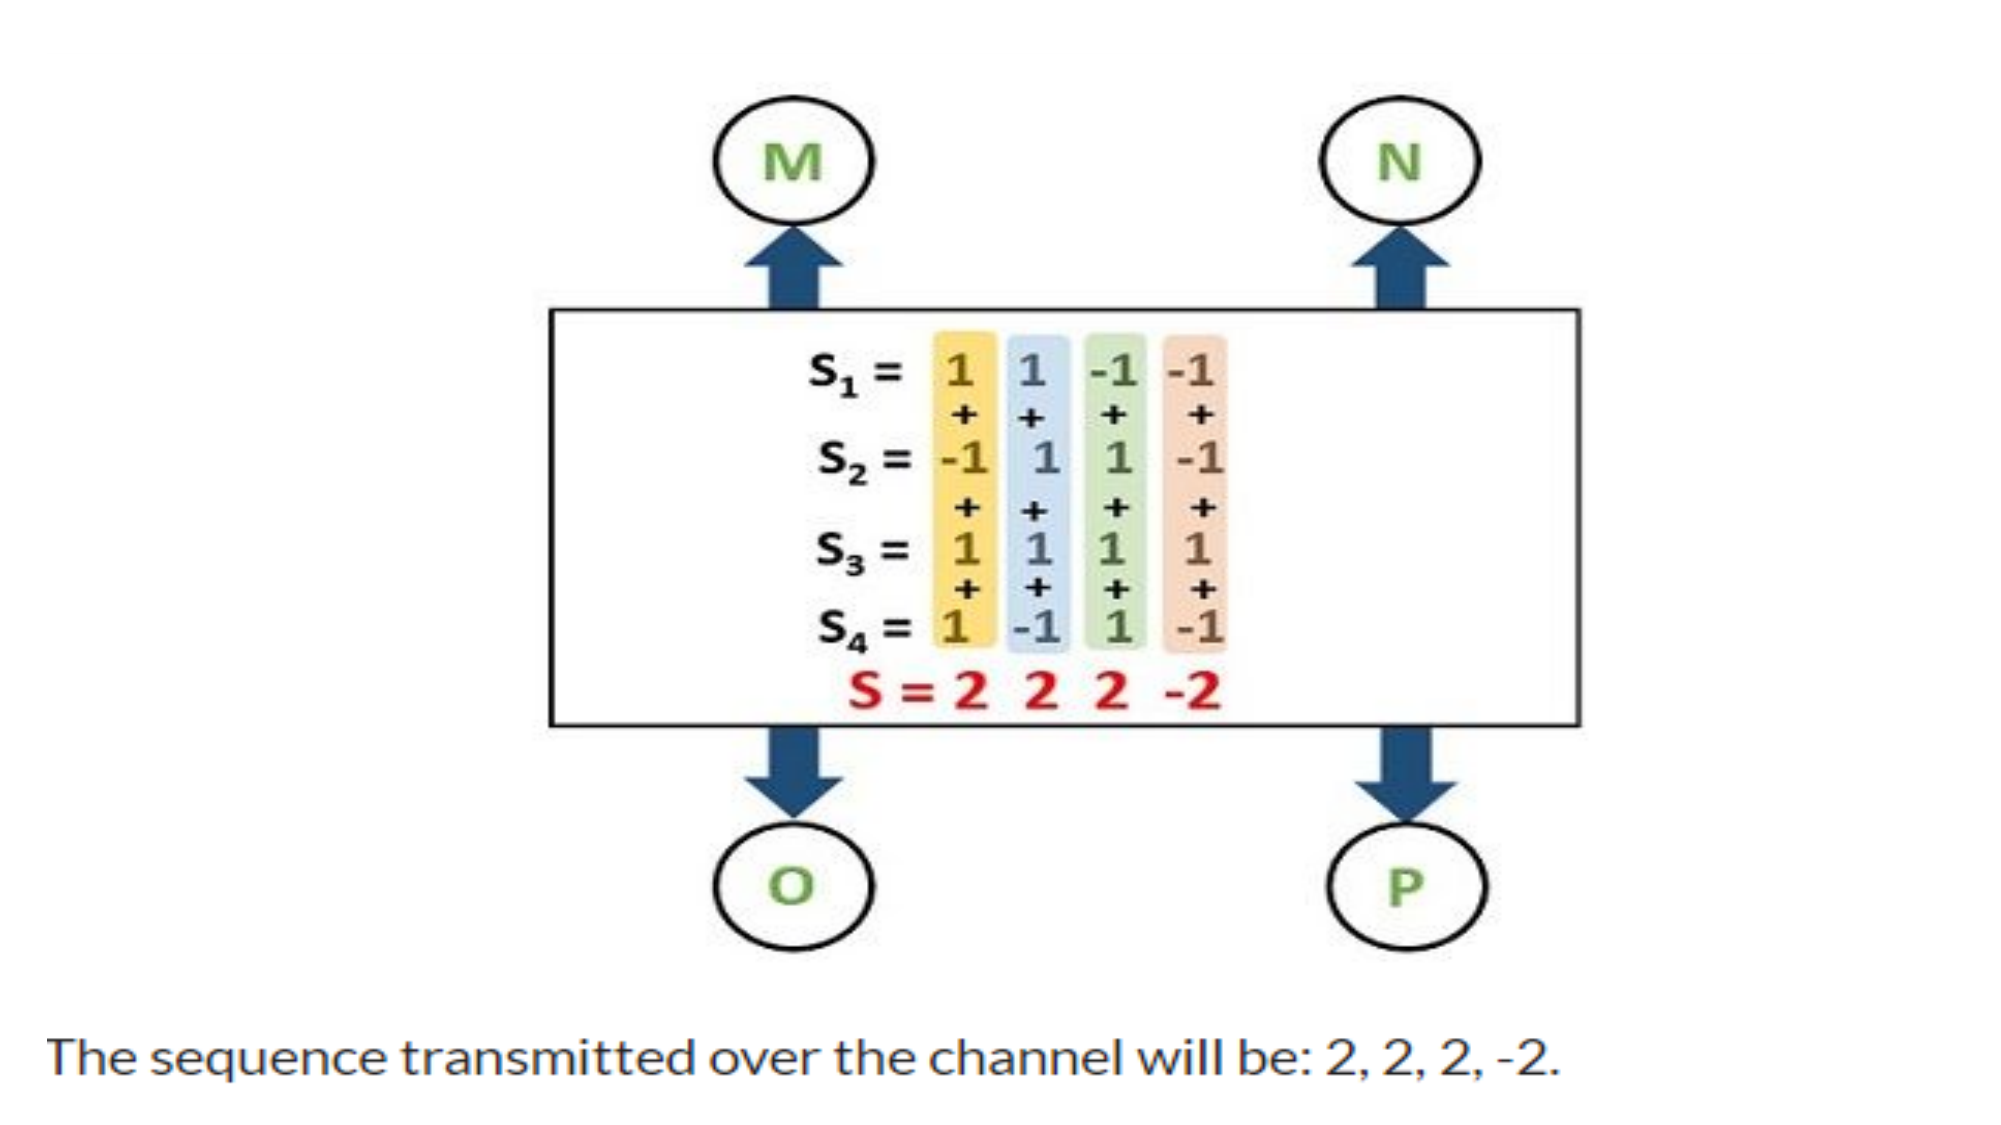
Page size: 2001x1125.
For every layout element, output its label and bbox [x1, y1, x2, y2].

picture [47, 52, 1775, 1109]
